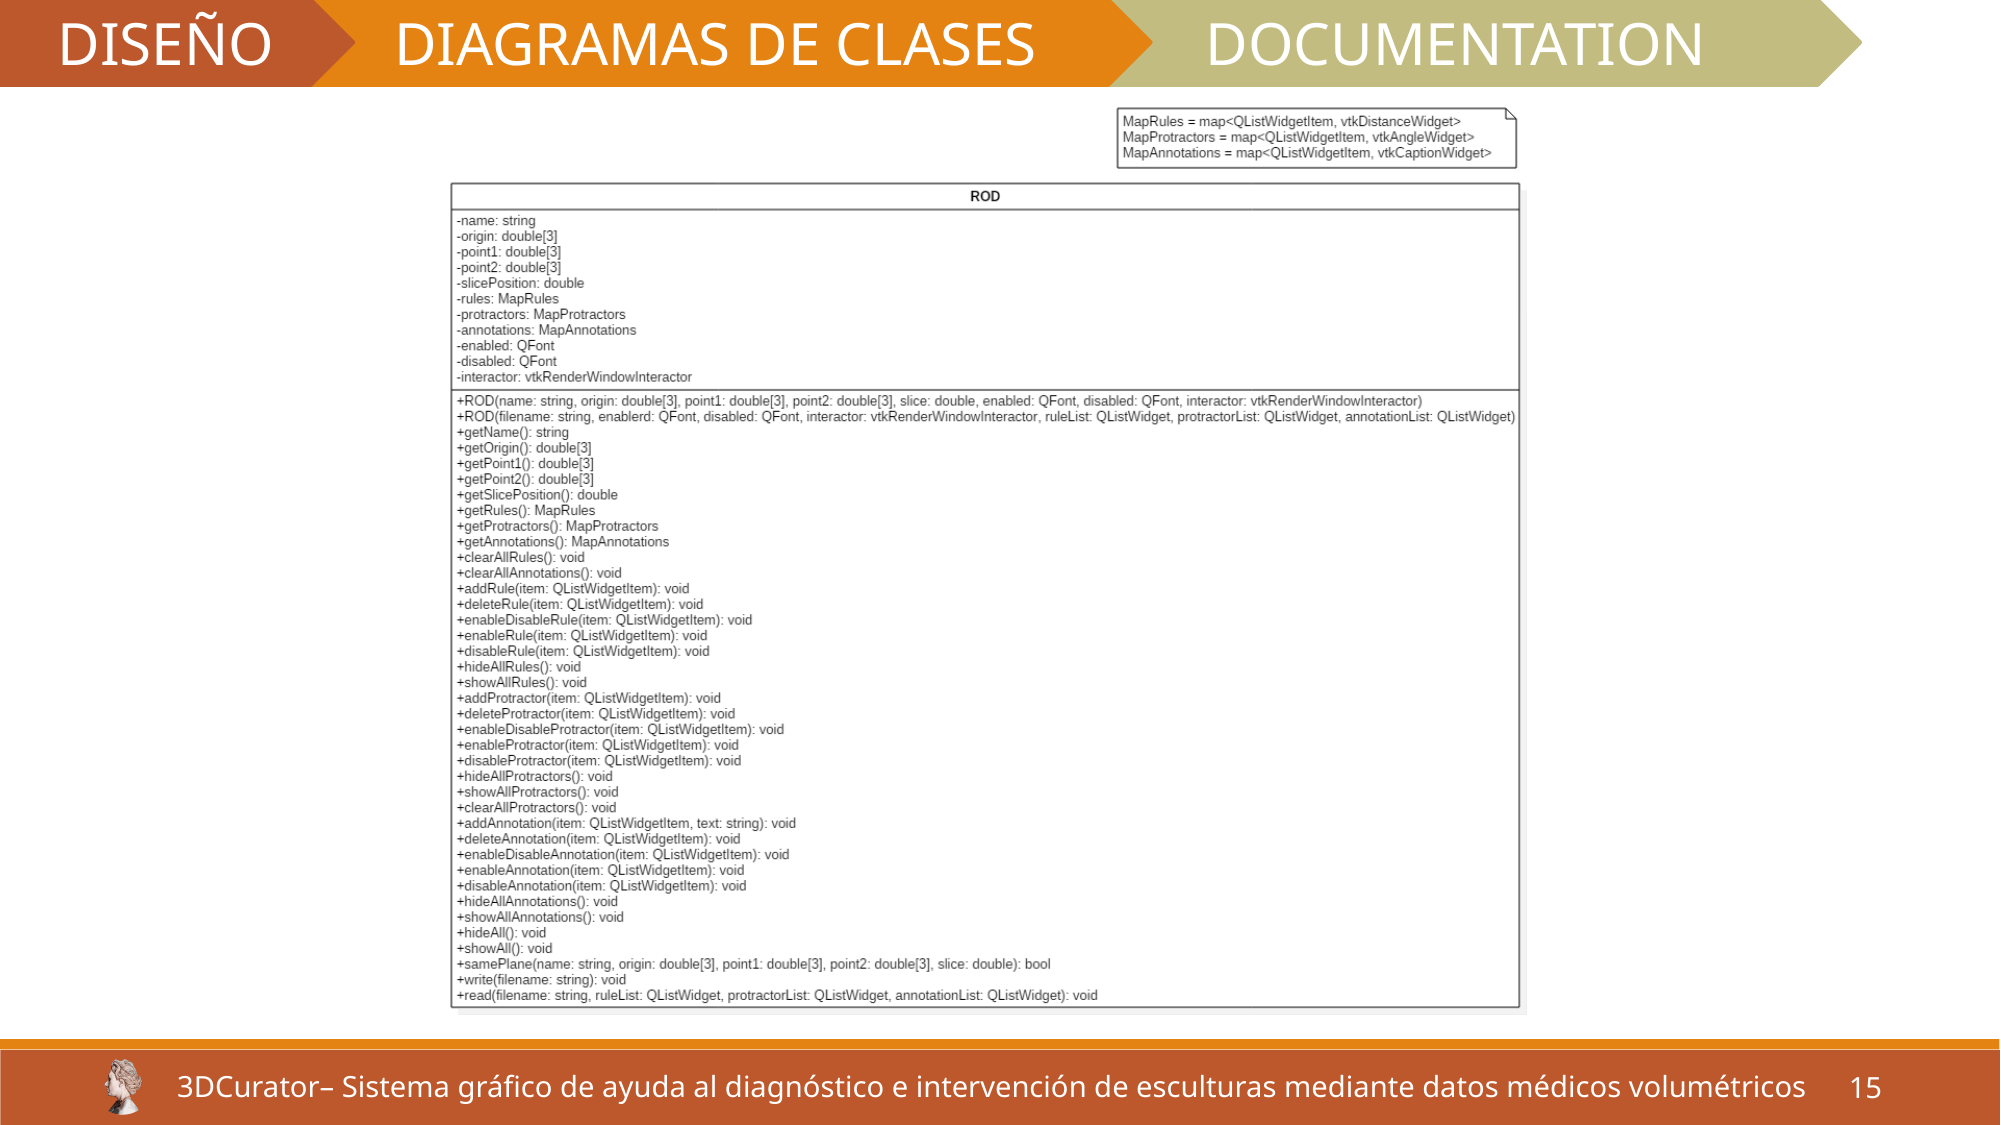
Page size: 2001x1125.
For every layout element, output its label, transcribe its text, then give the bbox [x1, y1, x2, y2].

text_box DISEÑO [0, 0, 356, 87]
text_box 15 [1681, 1059, 1898, 1120]
text_box DIAGRAMAS DE CLASES [313, 0, 1153, 87]
text_box DOCUMENTATION [1110, 0, 1863, 87]
picture [440, 97, 1561, 1049]
text_box 3DCurator– Sistema gráfico de ayuda al diagnóstico e intervención de esculturas mediante datos médicos volumétricos [162, 1061, 1839, 1111]
picture [94, 1059, 151, 1115]
